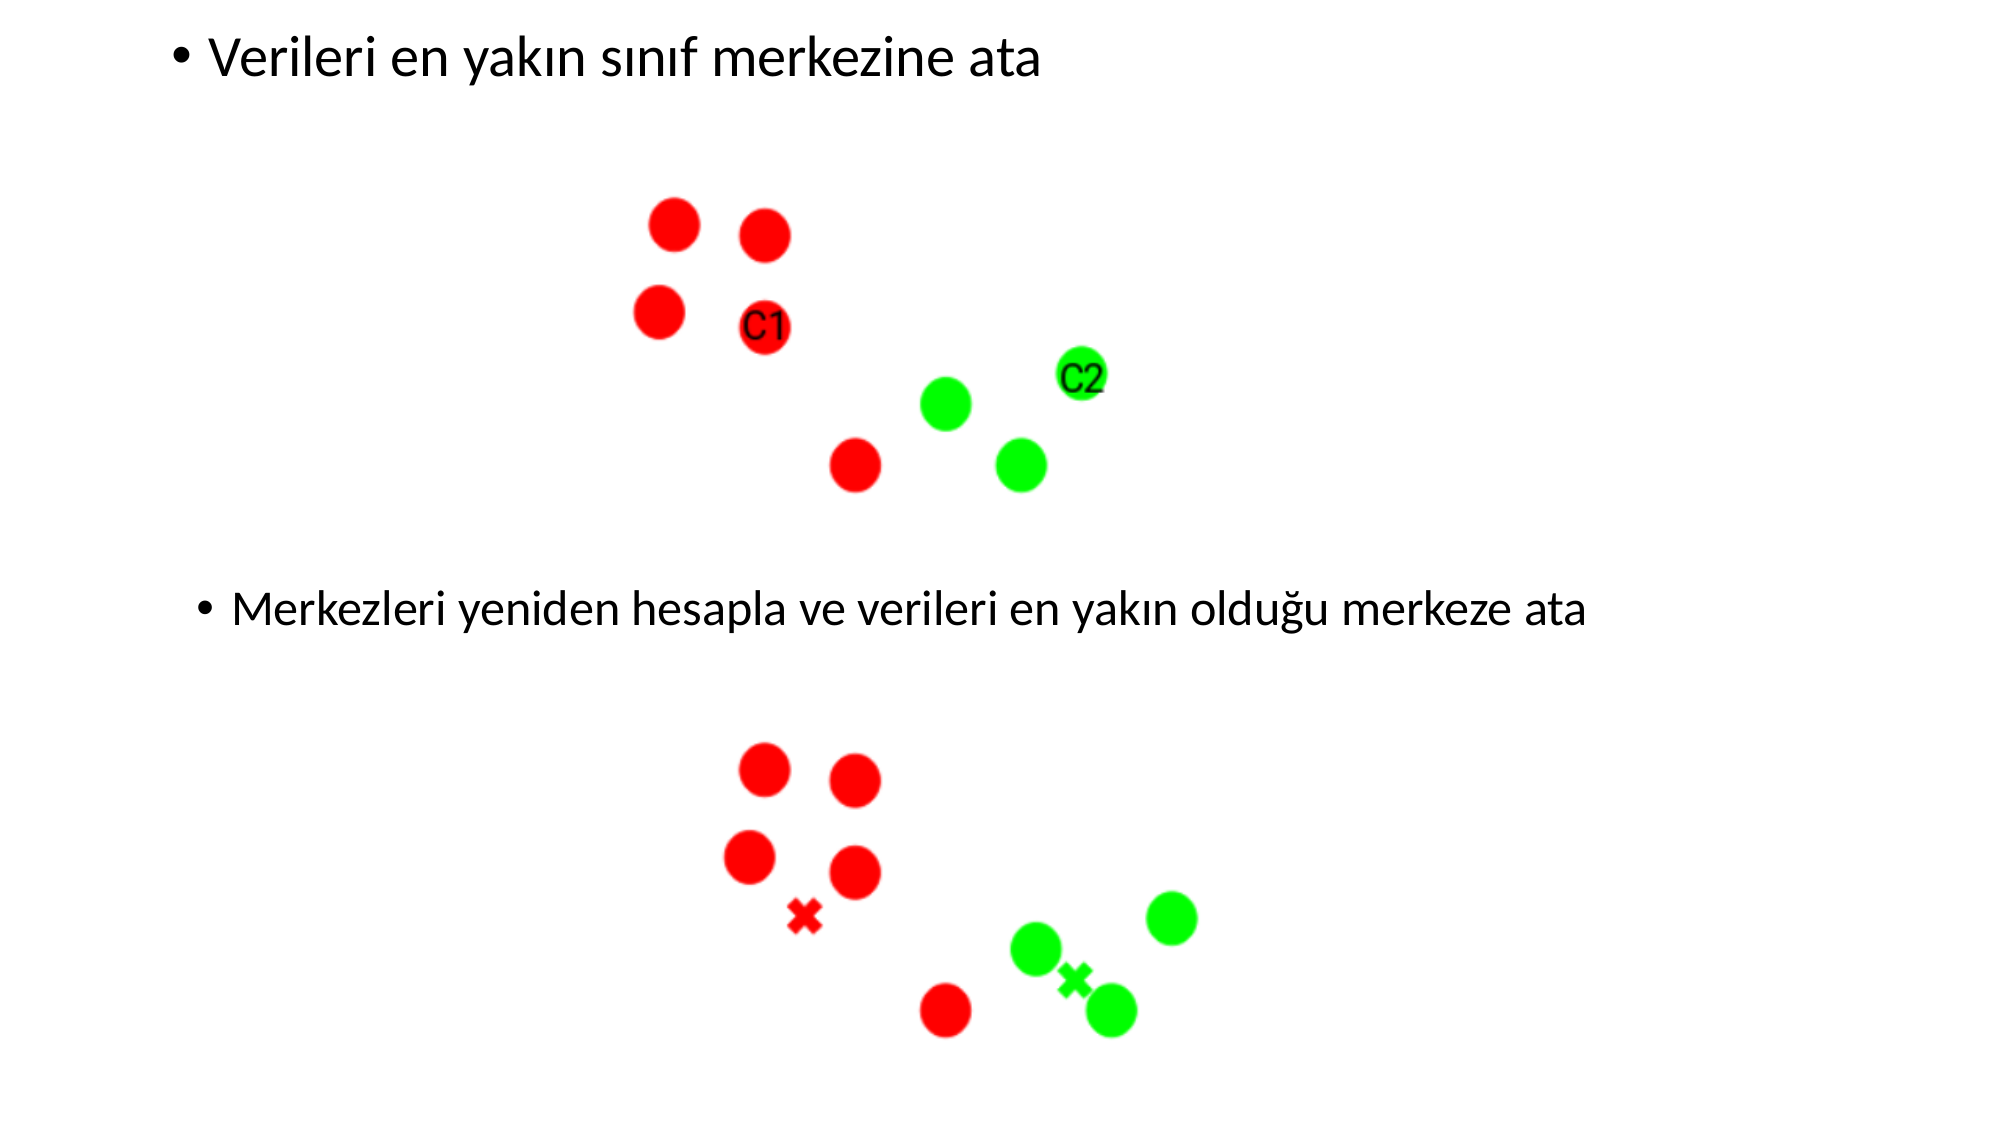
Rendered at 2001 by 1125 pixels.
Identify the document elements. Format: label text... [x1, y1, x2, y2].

picture [523, 155, 1263, 548]
list Verileri en yakın sınıf merkezine ata [156, 18, 1442, 128]
picture [670, 711, 1280, 1103]
text_box Merkezleri yeniden hesapla ve verileri en yakın olduğu merkeze ata [181, 575, 1769, 685]
